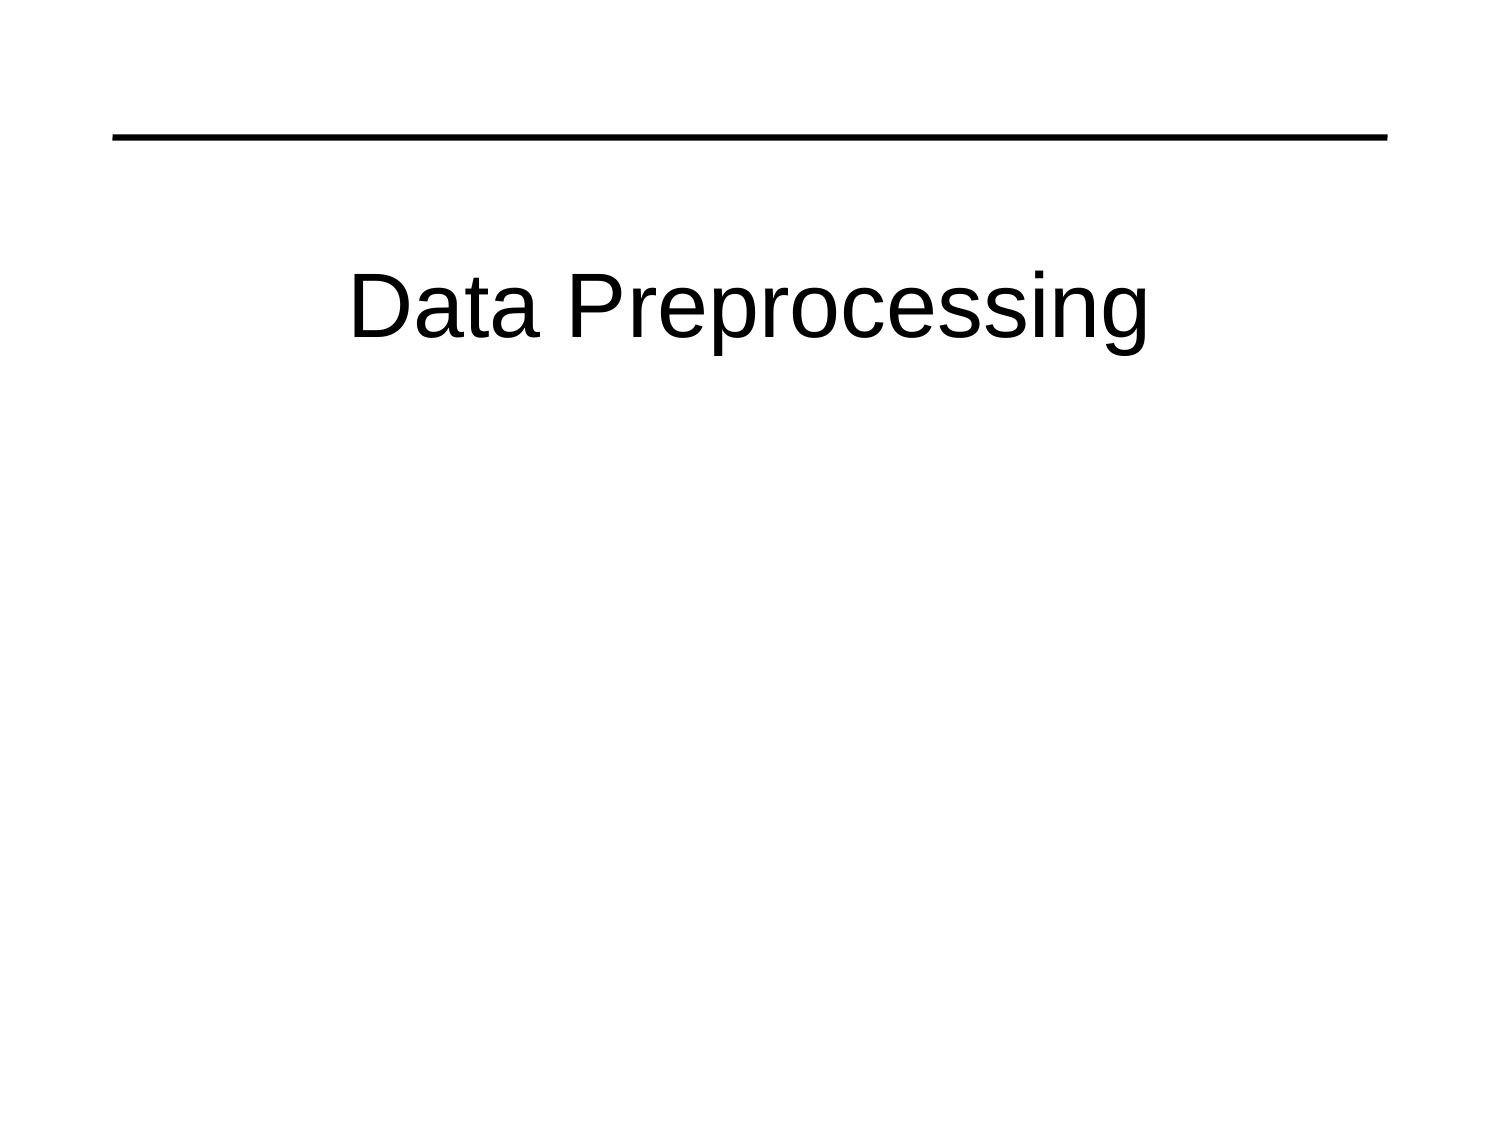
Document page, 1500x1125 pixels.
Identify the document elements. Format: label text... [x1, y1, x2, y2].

list Data Preprocessing [112, 149, 1388, 1038]
